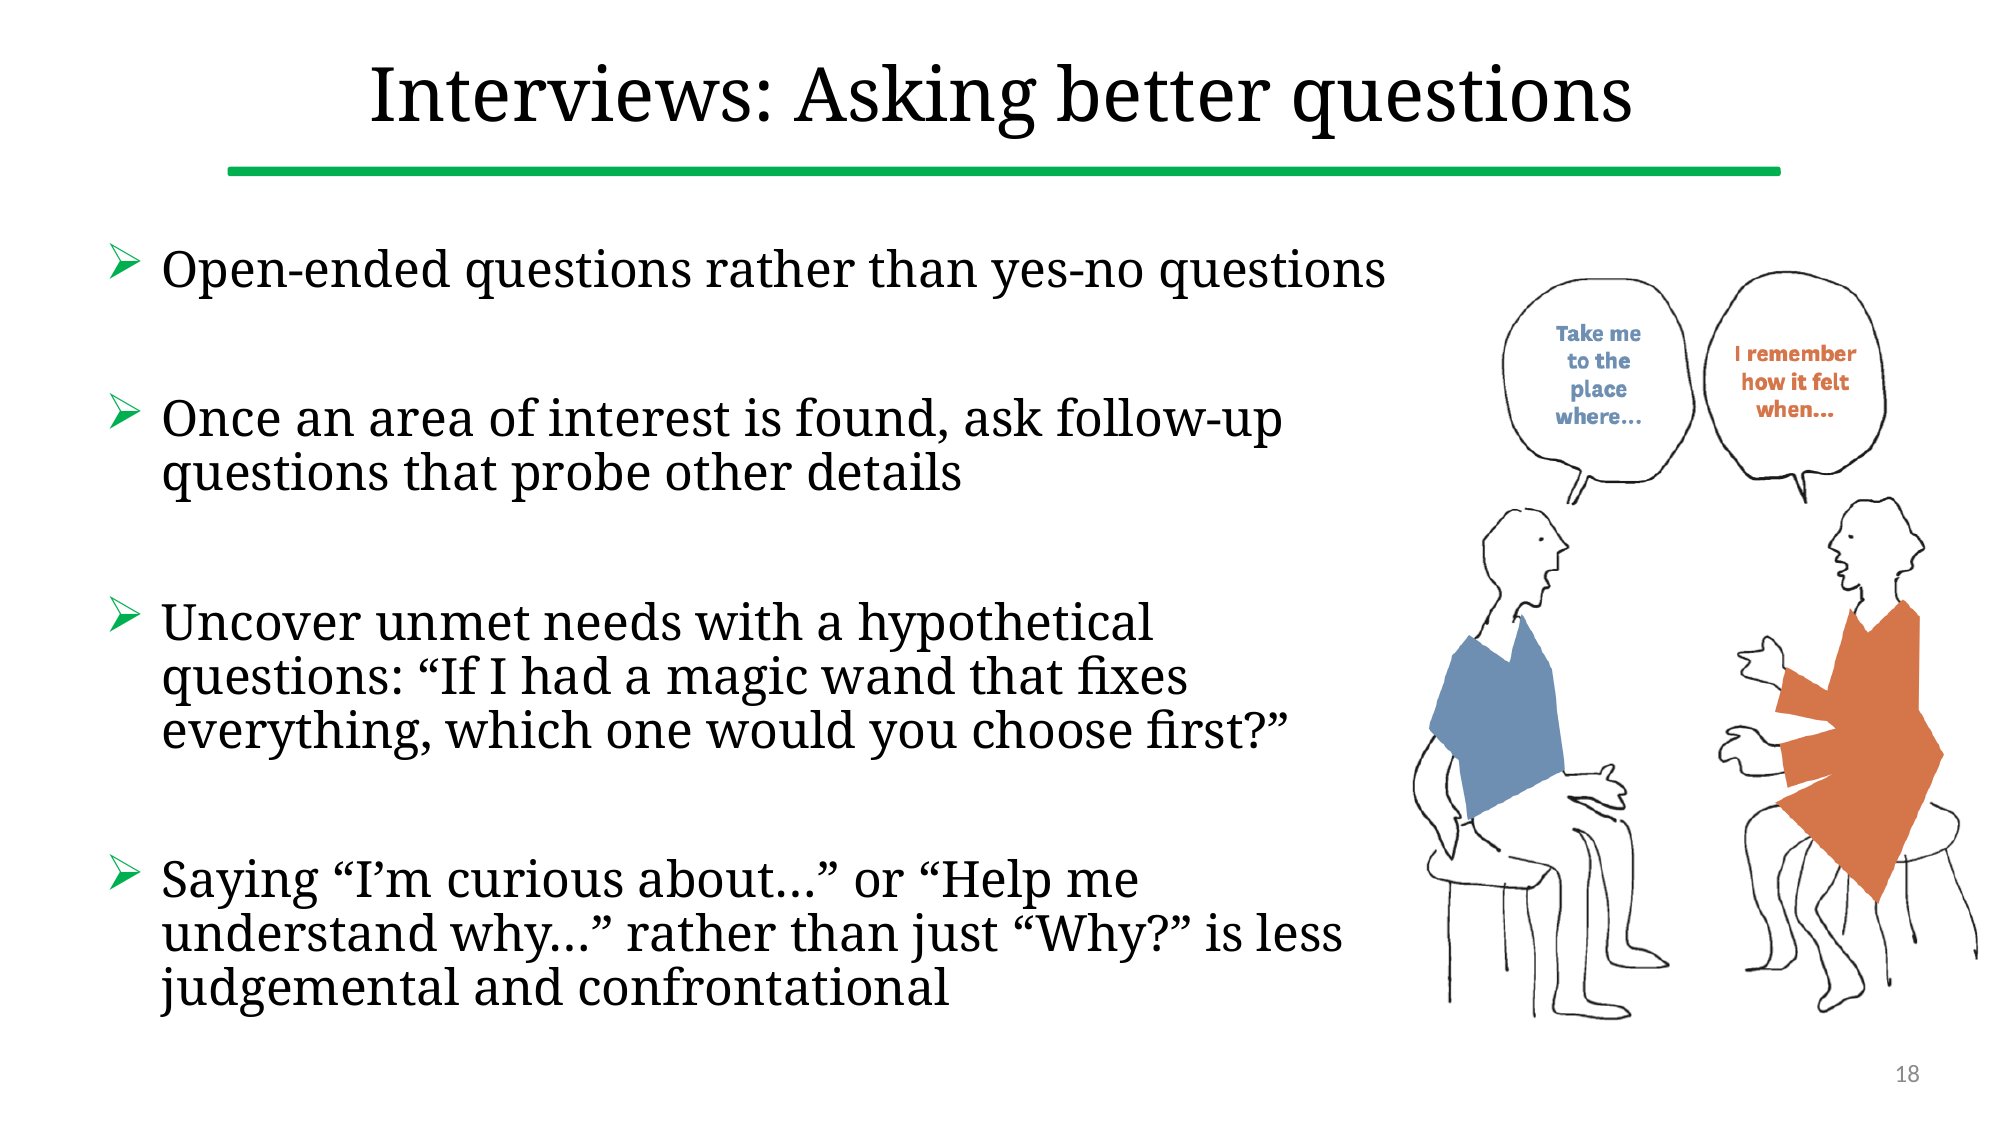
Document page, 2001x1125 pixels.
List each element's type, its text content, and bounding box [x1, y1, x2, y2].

slide_number 18 [1412, 1043, 1936, 1103]
picture [1384, 256, 2000, 1043]
title Interviews: Asking better questions [70, 26, 1936, 168]
list Open-ended questions rather than yes-no questions Once an area of interest is found, ask follow-up questions that probe other details Uncover unmet needs with a hypothetical questions: “If I had a magic wand that fixes everything, which one would you choose first?” Saying “I’m curious about…” or “Help me understand why…” rather than just “Why?” is less judgemental and confrontational [90, 236, 1413, 1103]
